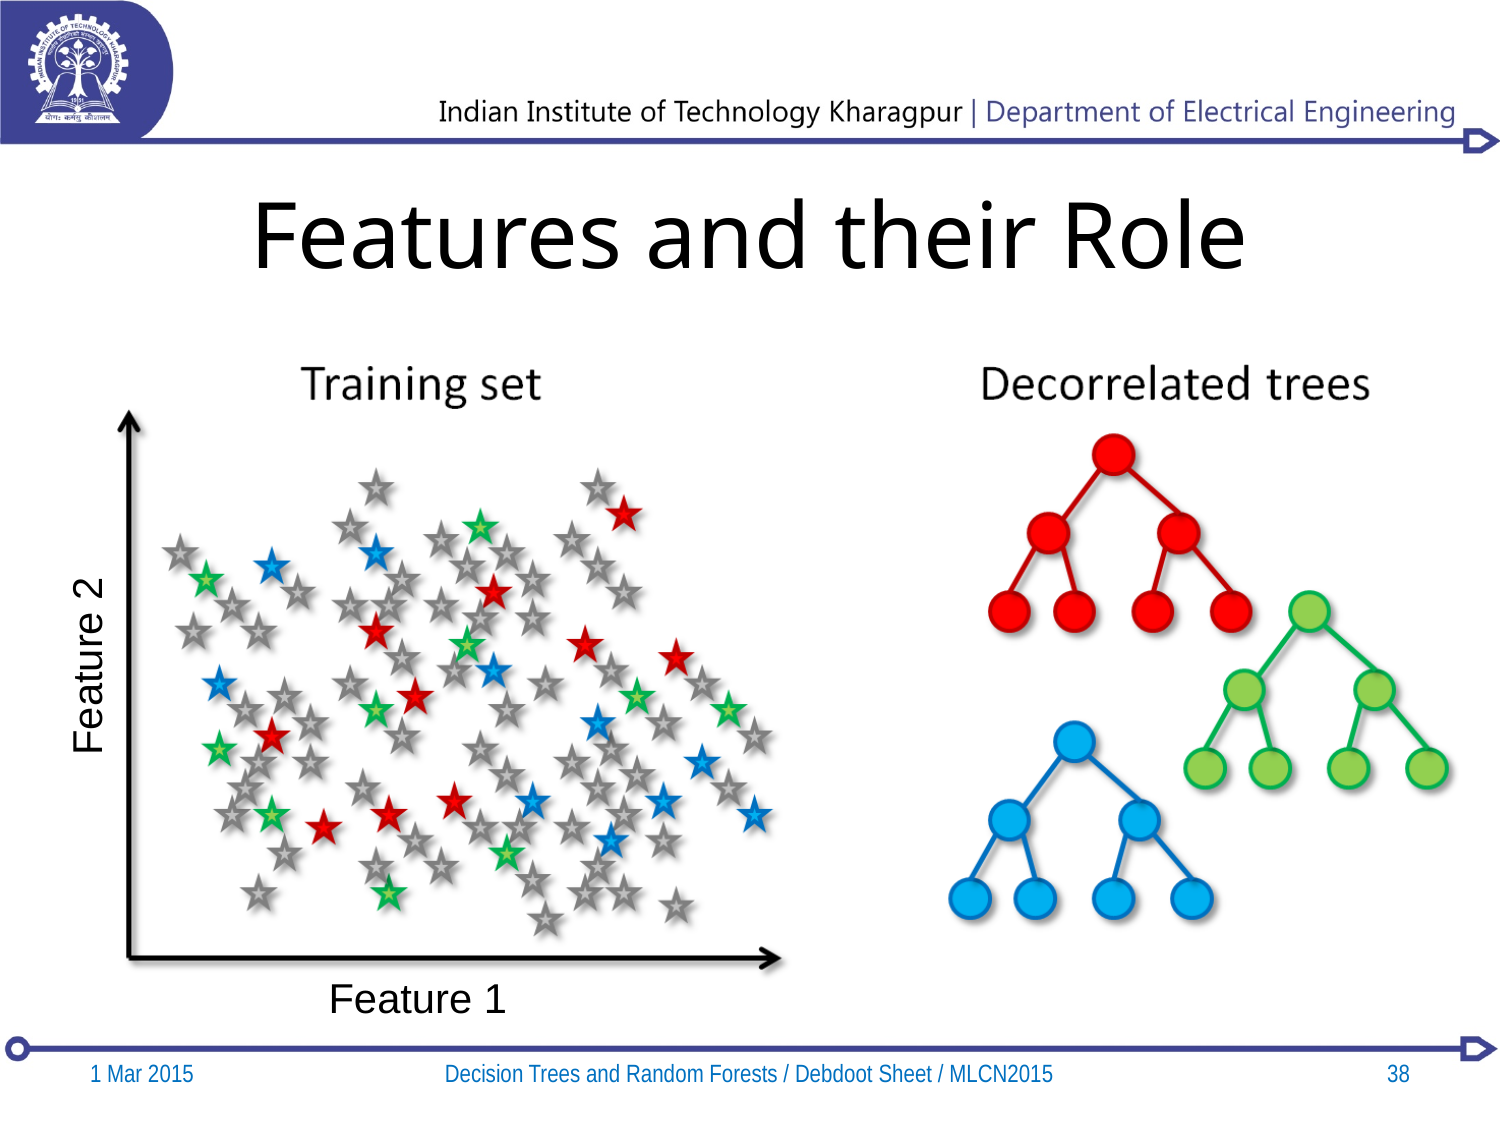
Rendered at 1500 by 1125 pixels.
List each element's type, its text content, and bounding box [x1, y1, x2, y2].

text_box Feature 2 [53, 562, 103, 771]
picture [0, 0, 1500, 1125]
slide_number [75, 1042, 407, 1103]
text_box Feature 1 [313, 992, 523, 1029]
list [108, 359, 1459, 984]
slide_number 38 [1093, 1042, 1425, 1103]
footer Decision Trees and Random Forests / Debdoot Sheet / MLCN2015 [407, 1042, 1093, 1103]
title Features and their Role [75, 149, 1425, 315]
